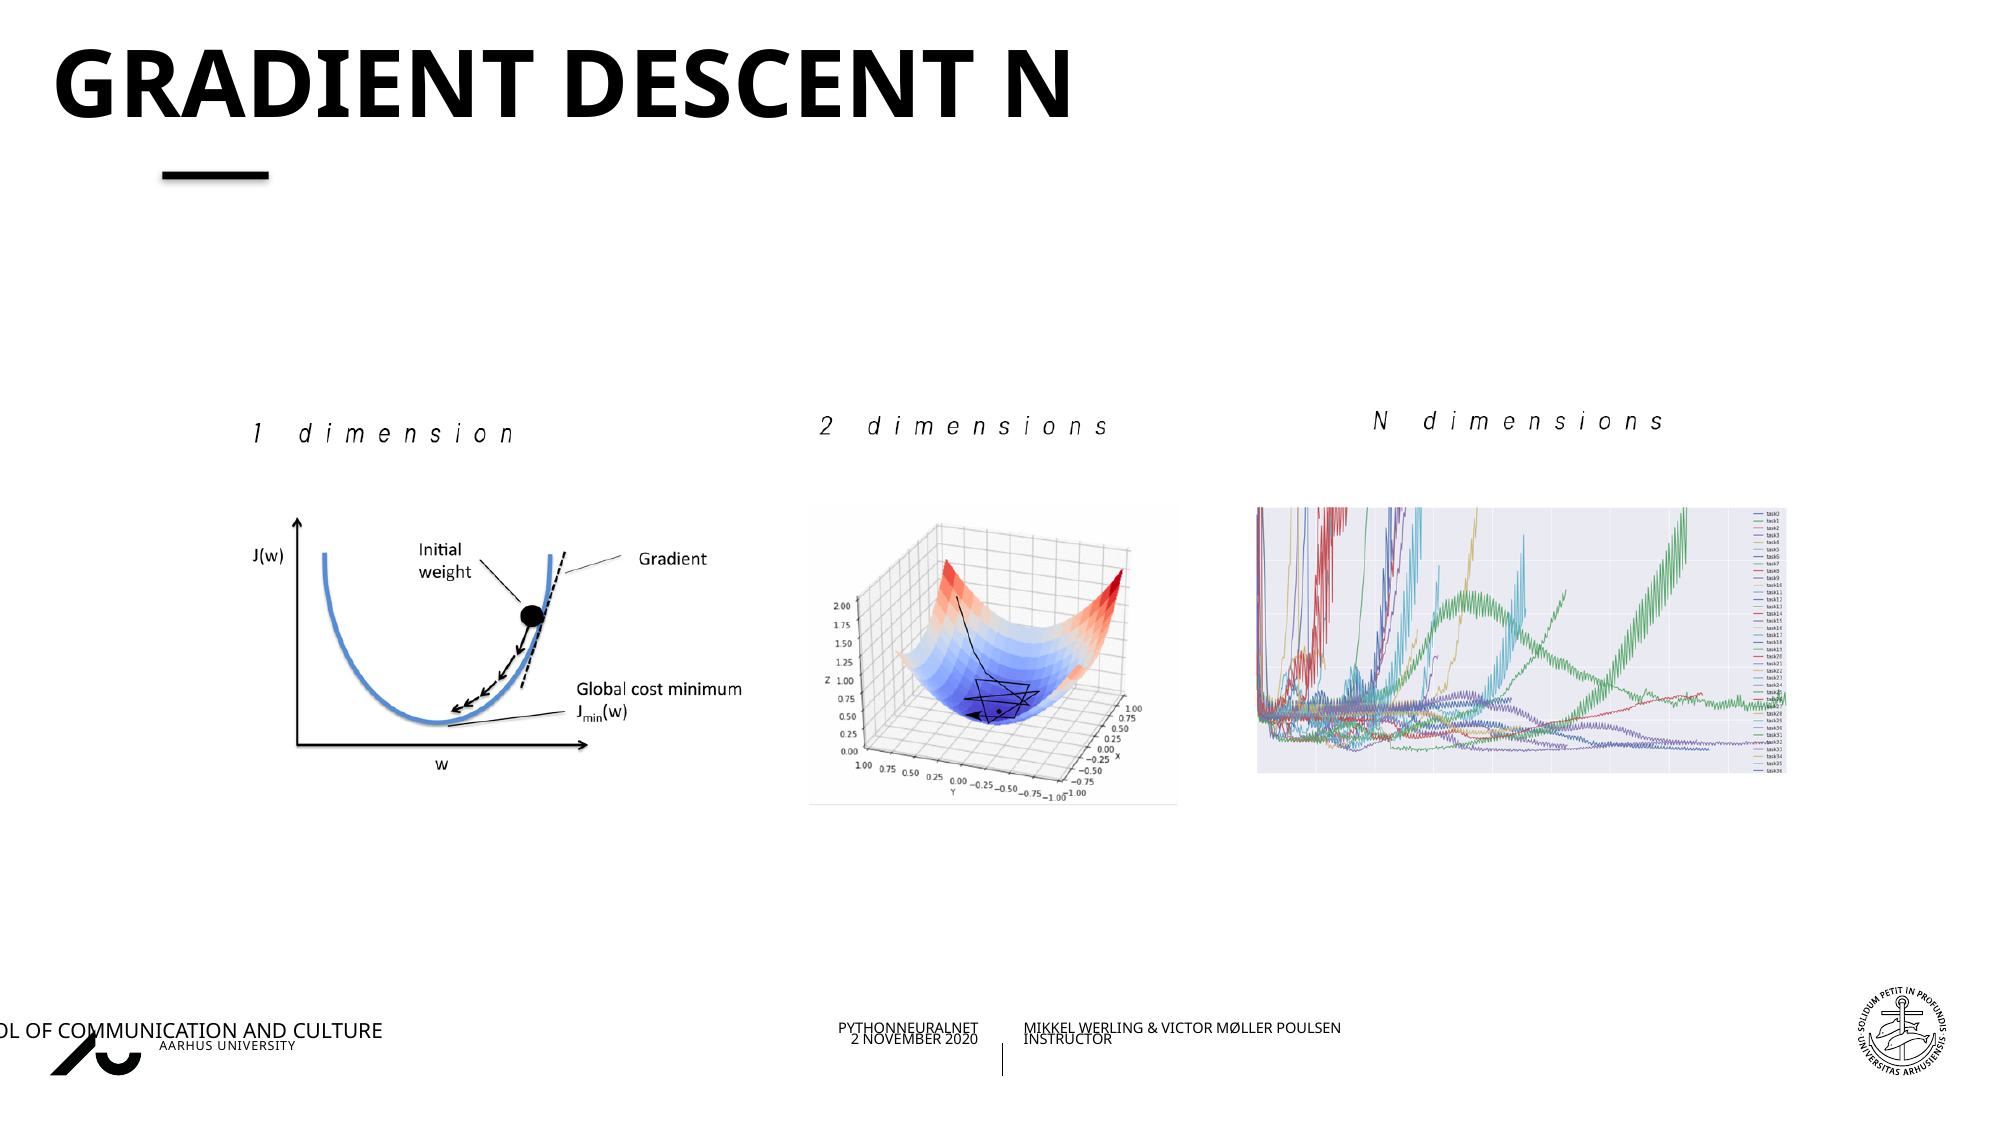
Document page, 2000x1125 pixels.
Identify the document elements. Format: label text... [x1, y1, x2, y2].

title Gradient descent n [51, 37, 1948, 162]
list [161, 281, 1839, 911]
